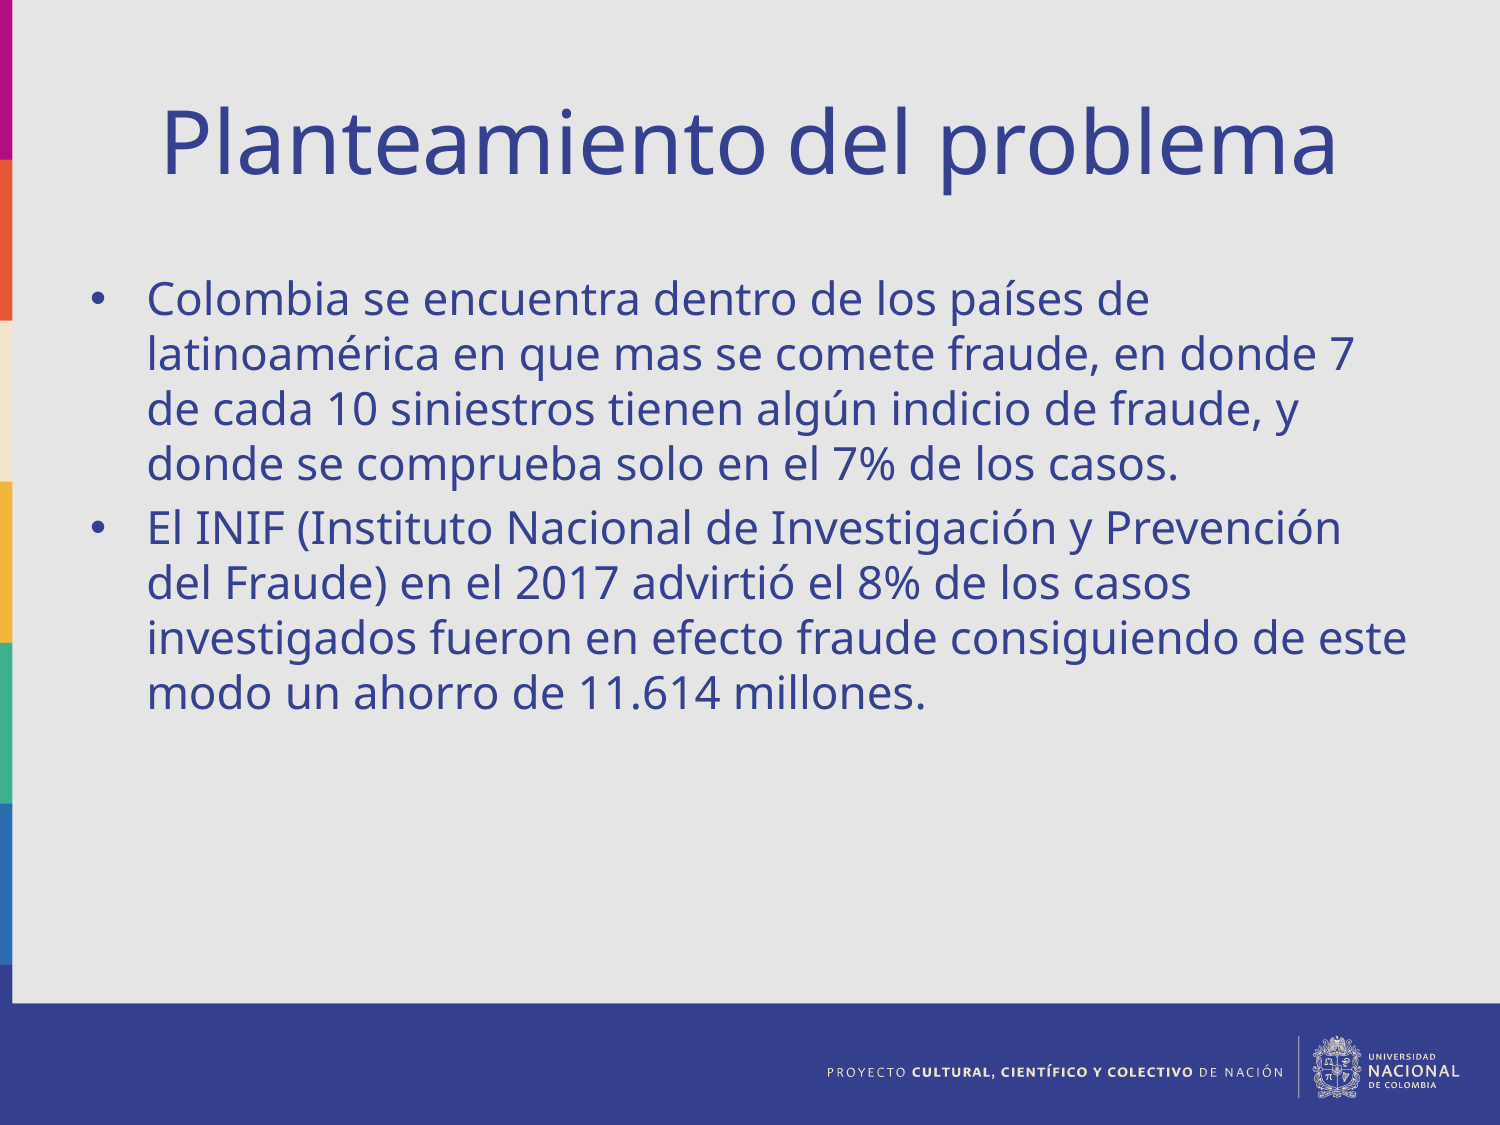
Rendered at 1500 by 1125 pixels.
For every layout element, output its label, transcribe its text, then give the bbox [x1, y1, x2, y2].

title Planteamiento del problema [75, 45, 1425, 233]
list Colombia se encuentra dentro de los países de latinoamérica en que mas se comete fraude, en donde 7 de cada 10 siniestros tienen algún indicio de fraude, y donde se comprueba solo en el 7% de los casos. El INIF (Instituto Nacional de Investigación y Prevención del Fraude) en el 2017 advirtió el 8% de los casos investigados fueron en efecto fraude consiguiendo de este modo un ahorro de 11.614 millones. [75, 262, 1425, 1005]
picture [0, 0, 1500, 1125]
